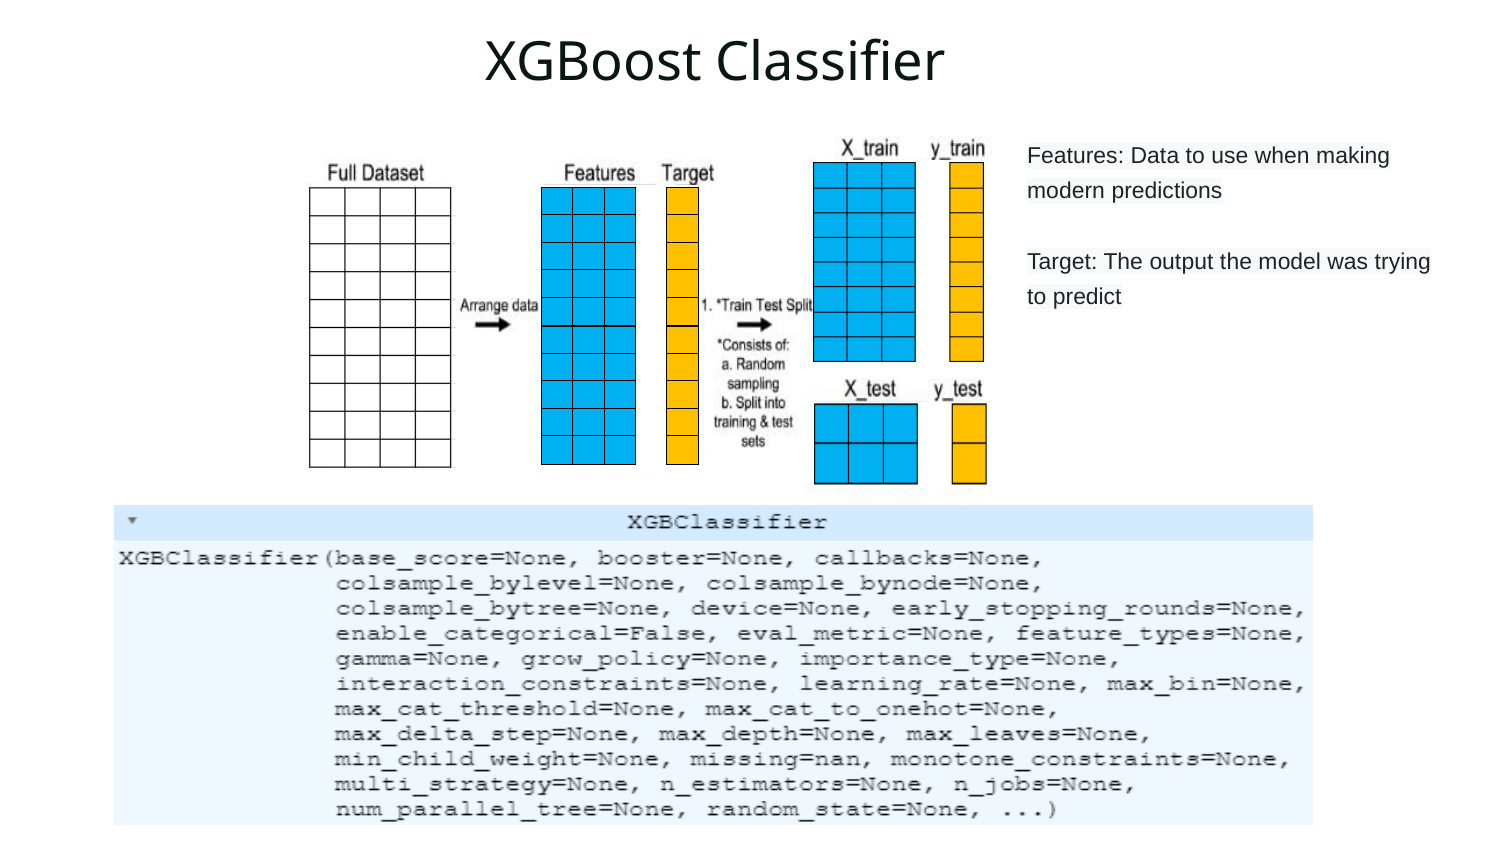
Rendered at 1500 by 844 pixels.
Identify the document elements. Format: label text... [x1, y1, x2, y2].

picture [113, 113, 1313, 825]
title XGBoost Classifier [169, 10, 1262, 107]
text_box Features: Data to use when making modern predictions Target: The output the model was trying to predict [1037, 118, 1453, 349]
